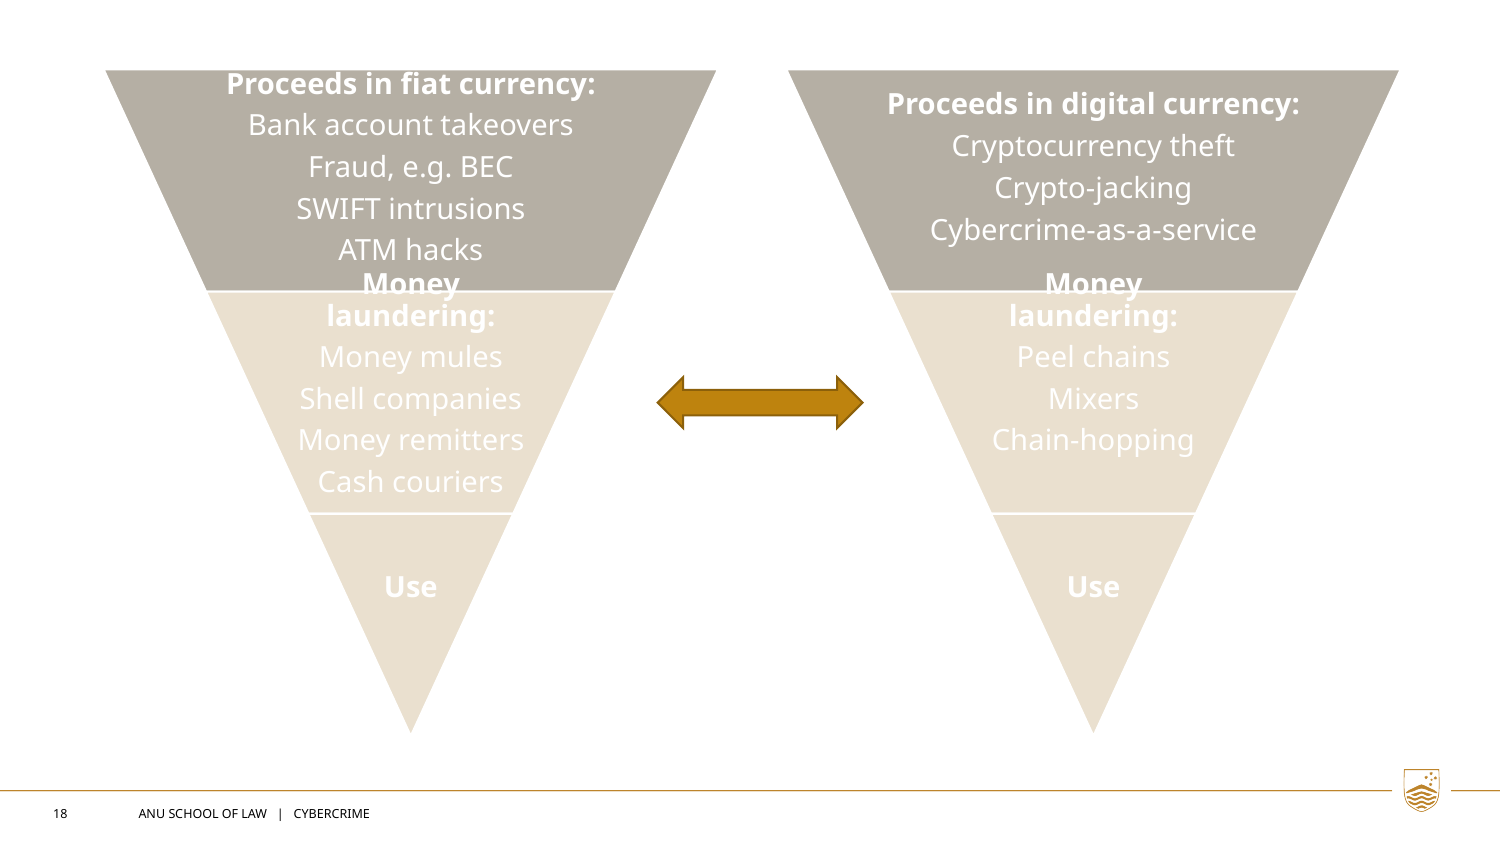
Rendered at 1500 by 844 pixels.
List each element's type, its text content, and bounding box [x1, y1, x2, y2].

footer ANU SCHOOL OF LAW | CYBERCRIME [138, 806, 848, 824]
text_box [786, 69, 1401, 736]
slide_number 18 [53, 806, 113, 824]
text_box [718, 388, 786, 417]
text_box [103, 69, 718, 736]
picture [0, 769, 1500, 812]
